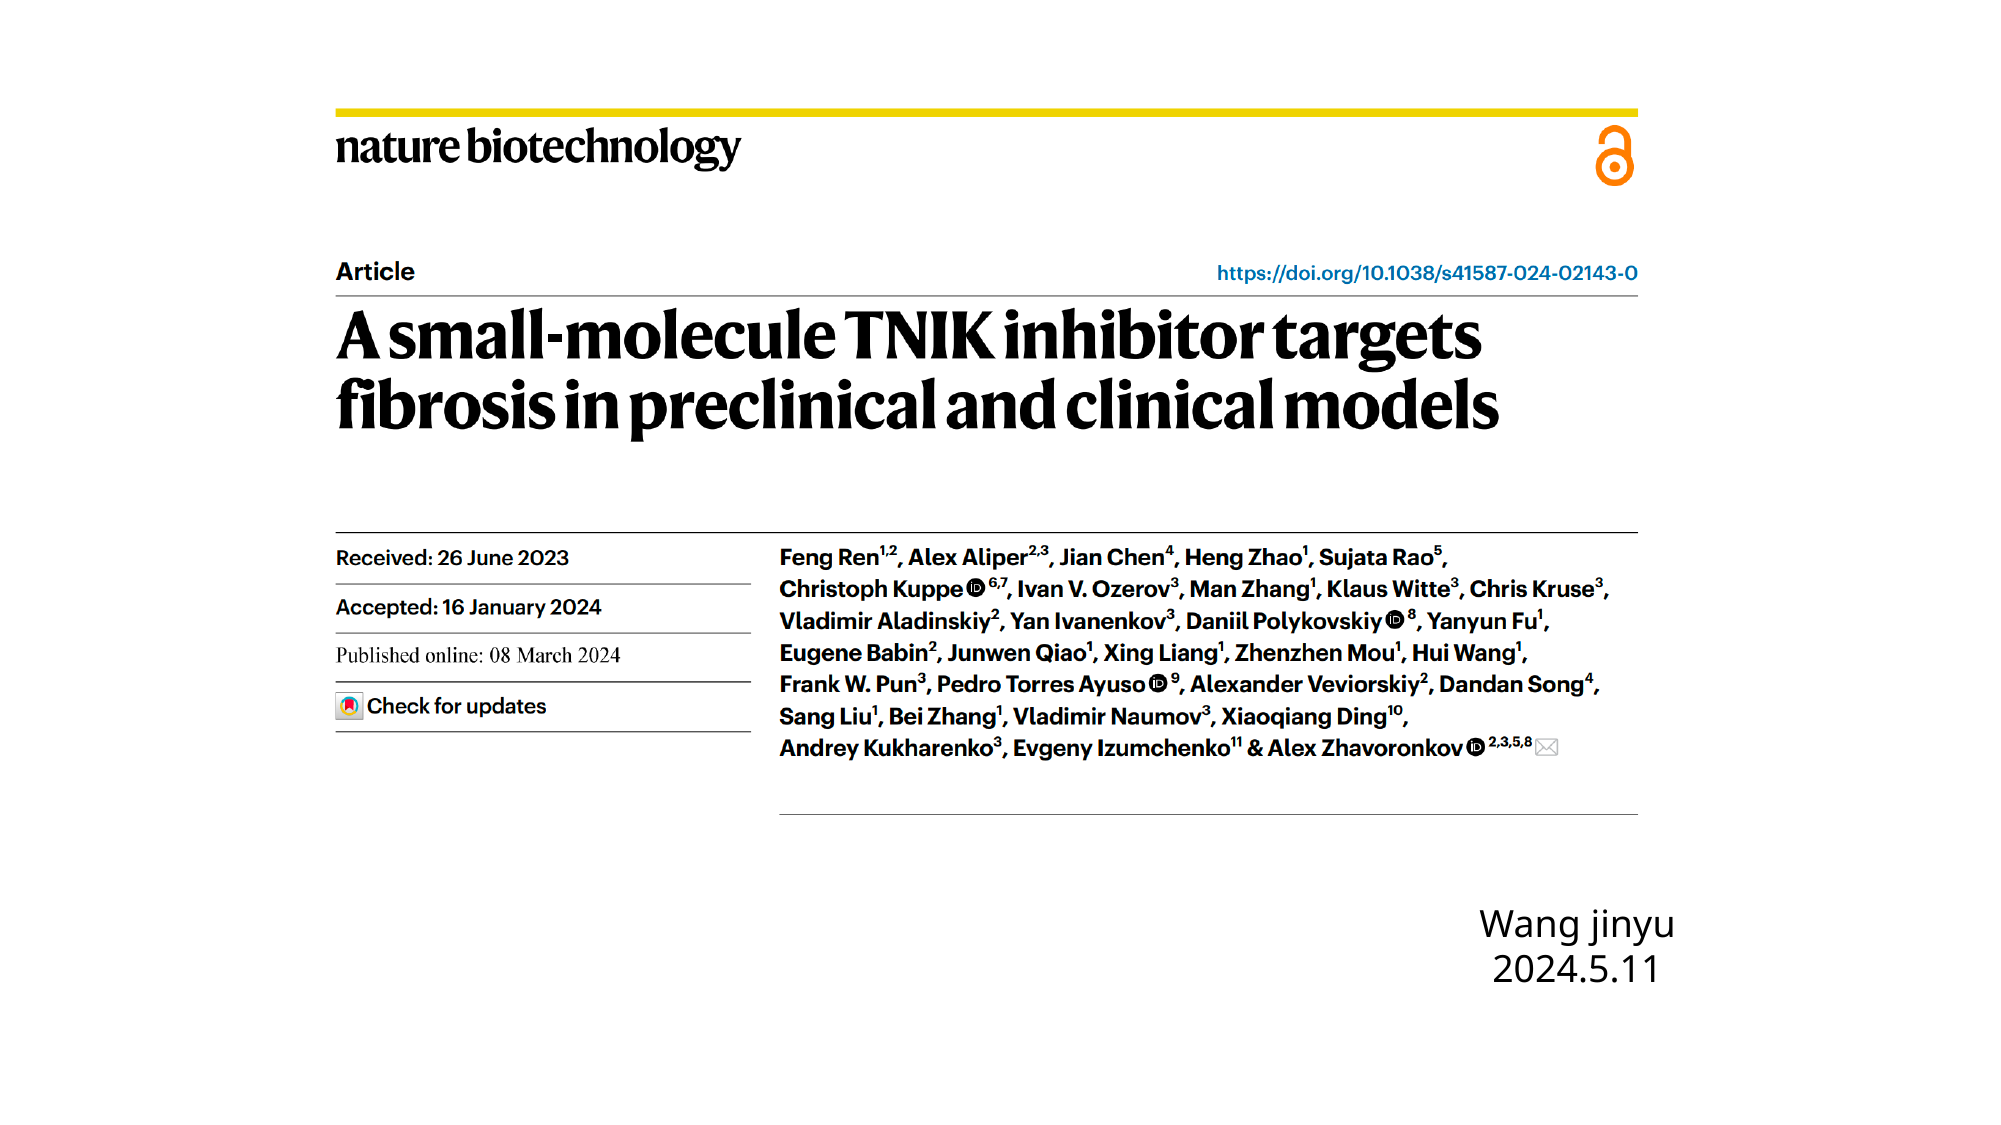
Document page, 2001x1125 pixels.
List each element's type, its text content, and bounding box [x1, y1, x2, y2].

text_box Wang jinyu 2024.5.11 [1381, 892, 1774, 998]
picture [240, 26, 1717, 815]
